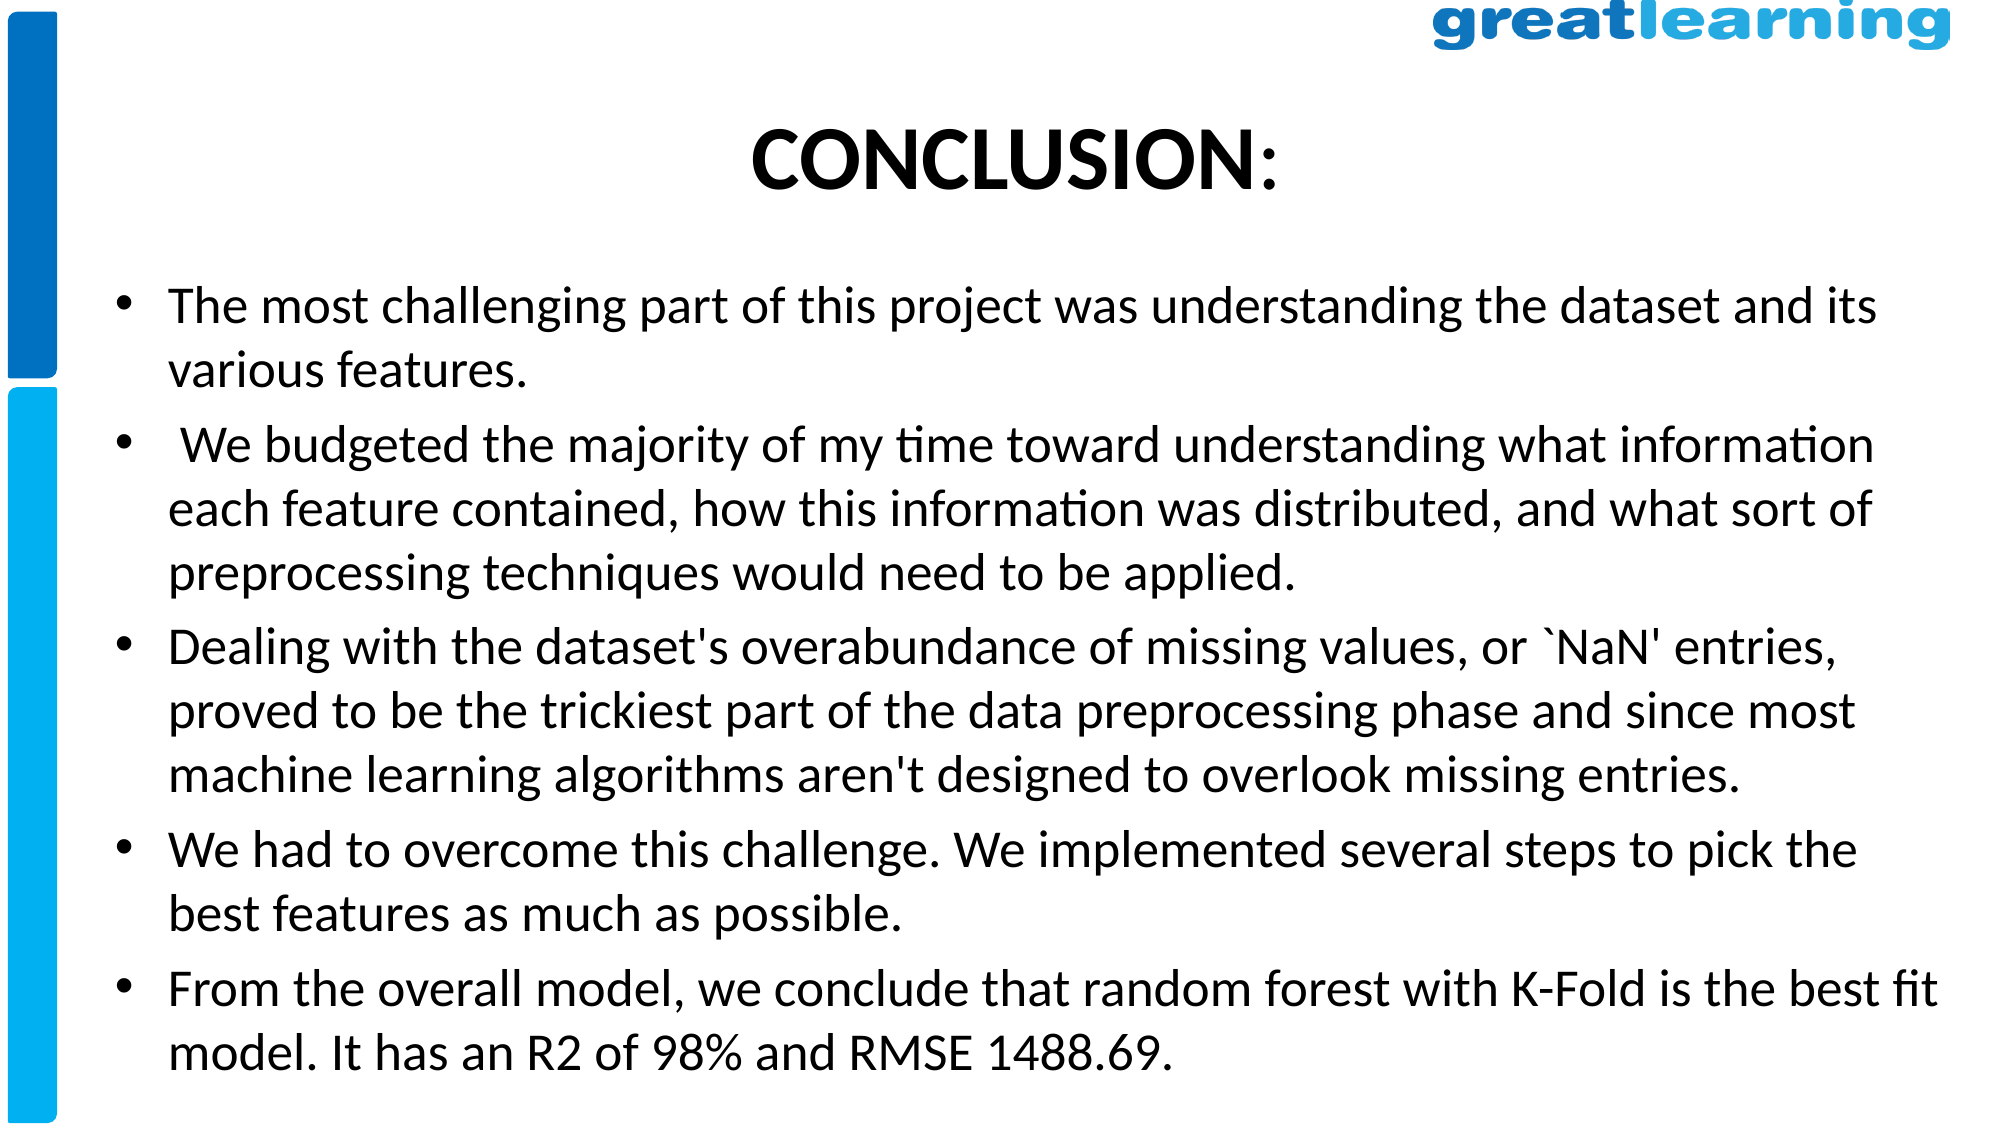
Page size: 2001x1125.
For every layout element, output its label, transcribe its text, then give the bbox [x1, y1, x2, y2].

title CONCLUSION: [99, 42, 1934, 262]
picture [1433, 0, 1950, 50]
list The most challenging part of this project was understanding the dataset and its various features. We budgeted the majority of my time toward understanding what information each feature contained, how this information was distributed, and what sort of preprocessing techniques would need to be applied. Dealing with the dataset's overabundance of missing values, or `NaN' entries, proved to be the trickiest part of the data preprocessing phase and since most machine learning algorithms aren't designed to overlook missing entries. We had to overcome this challenge. We implemented several steps to pick the best features as much as possible. From the overall model, we conclude that random forest with K-Fold is the best fit model. It has an R2 of 98% and RMSE 1488.69. [99, 262, 1966, 1096]
